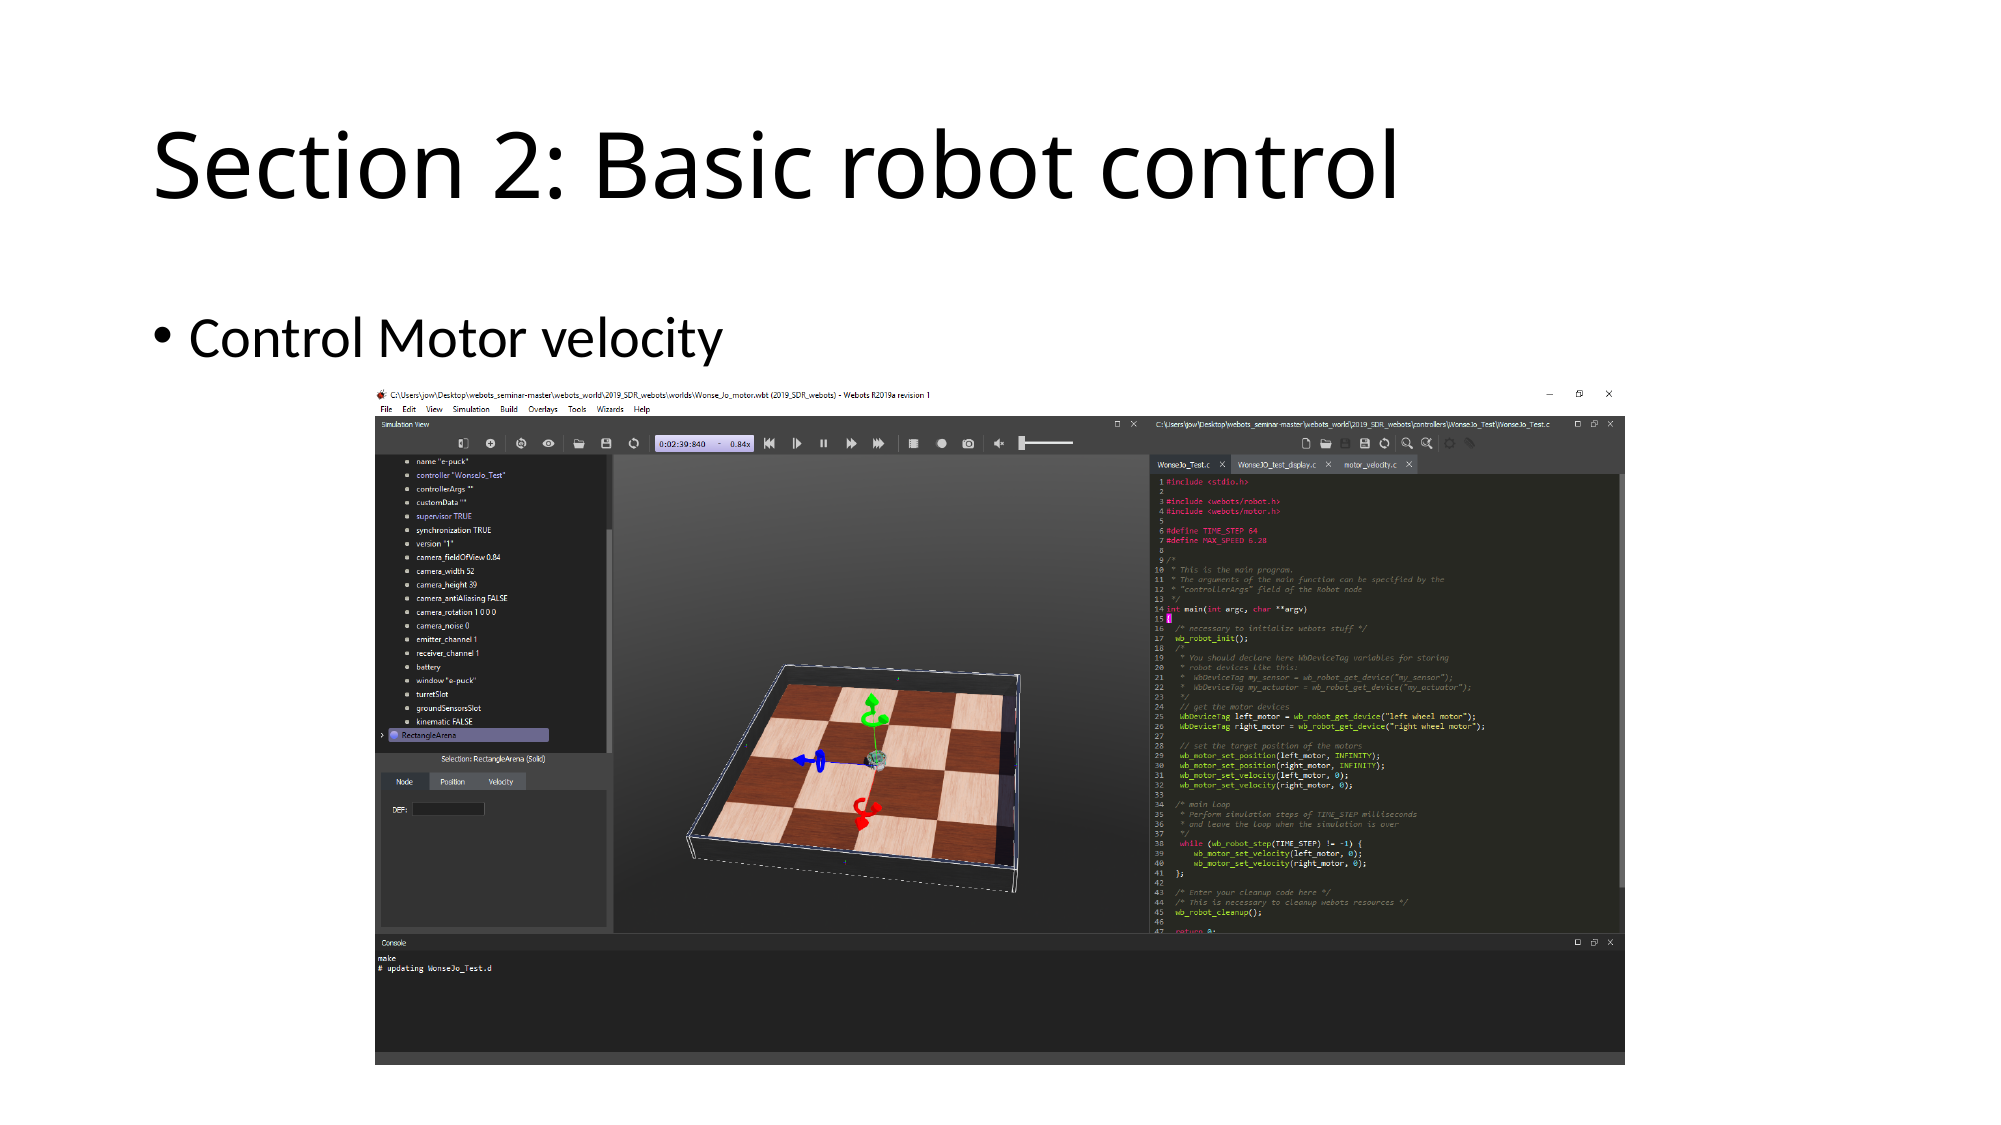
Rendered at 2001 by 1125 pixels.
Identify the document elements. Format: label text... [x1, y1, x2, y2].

list Control Motor velocity [137, 299, 1863, 1014]
title Section 2: Basic robot control [137, 59, 1863, 278]
picture [374, 387, 1625, 1065]
